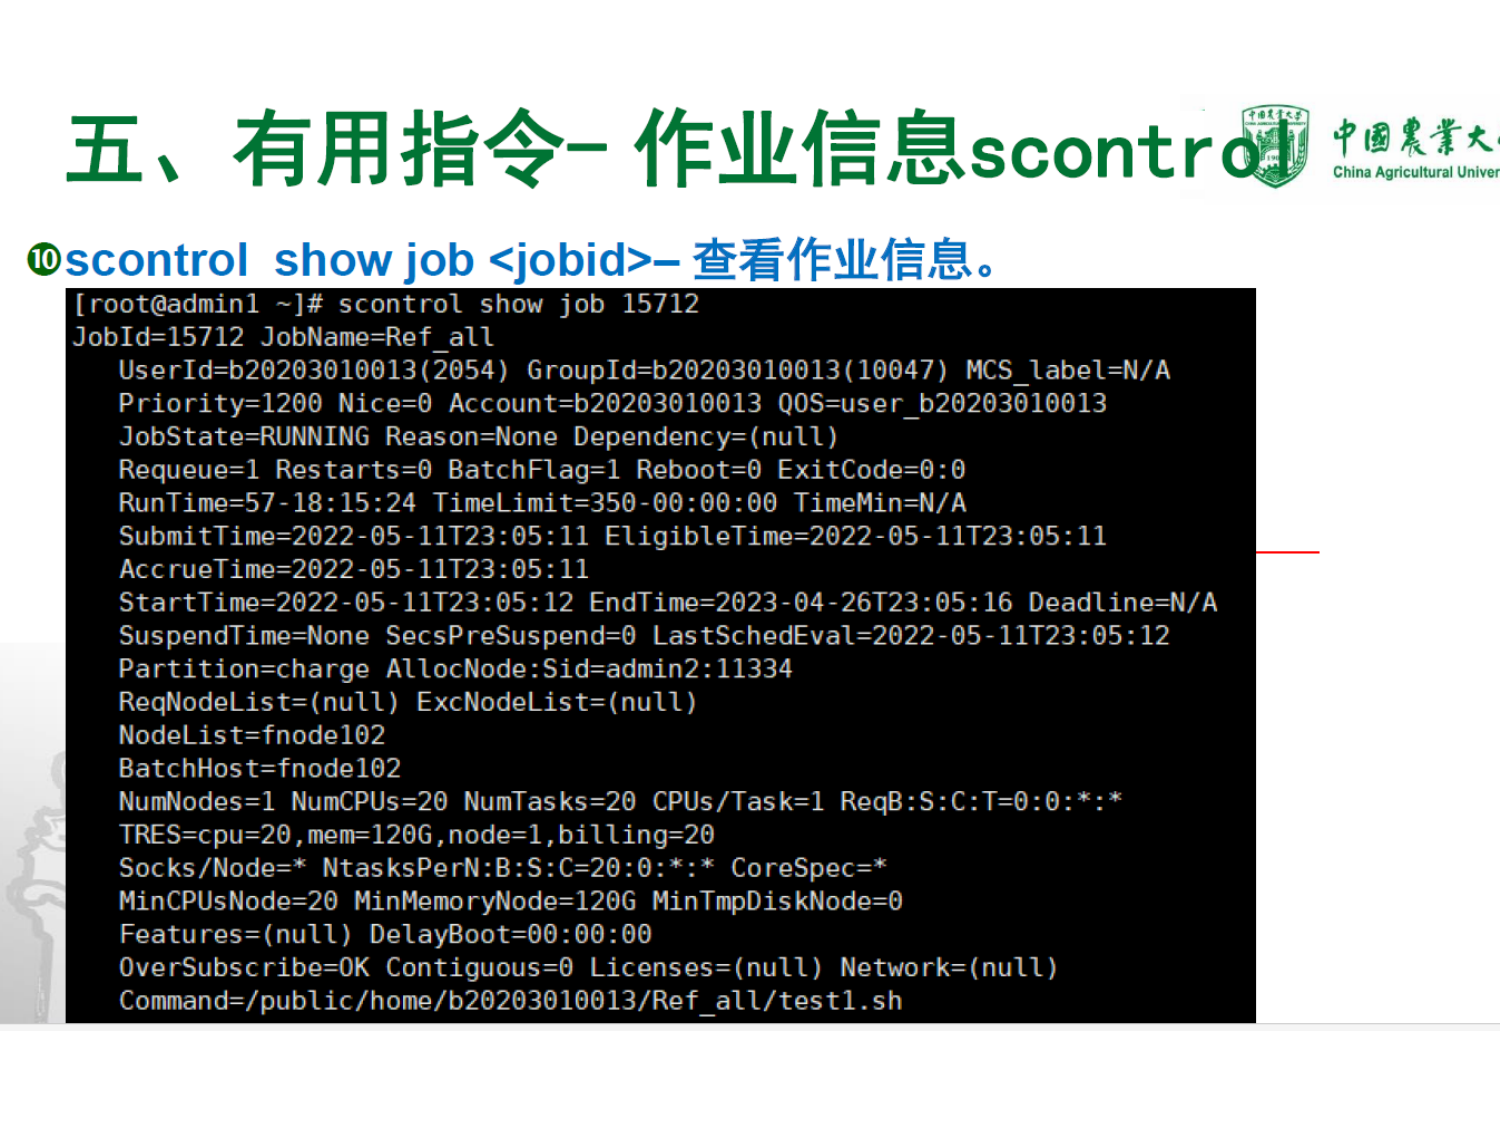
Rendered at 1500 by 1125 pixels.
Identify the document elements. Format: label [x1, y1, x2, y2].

picture [0, 94, 1500, 1031]
